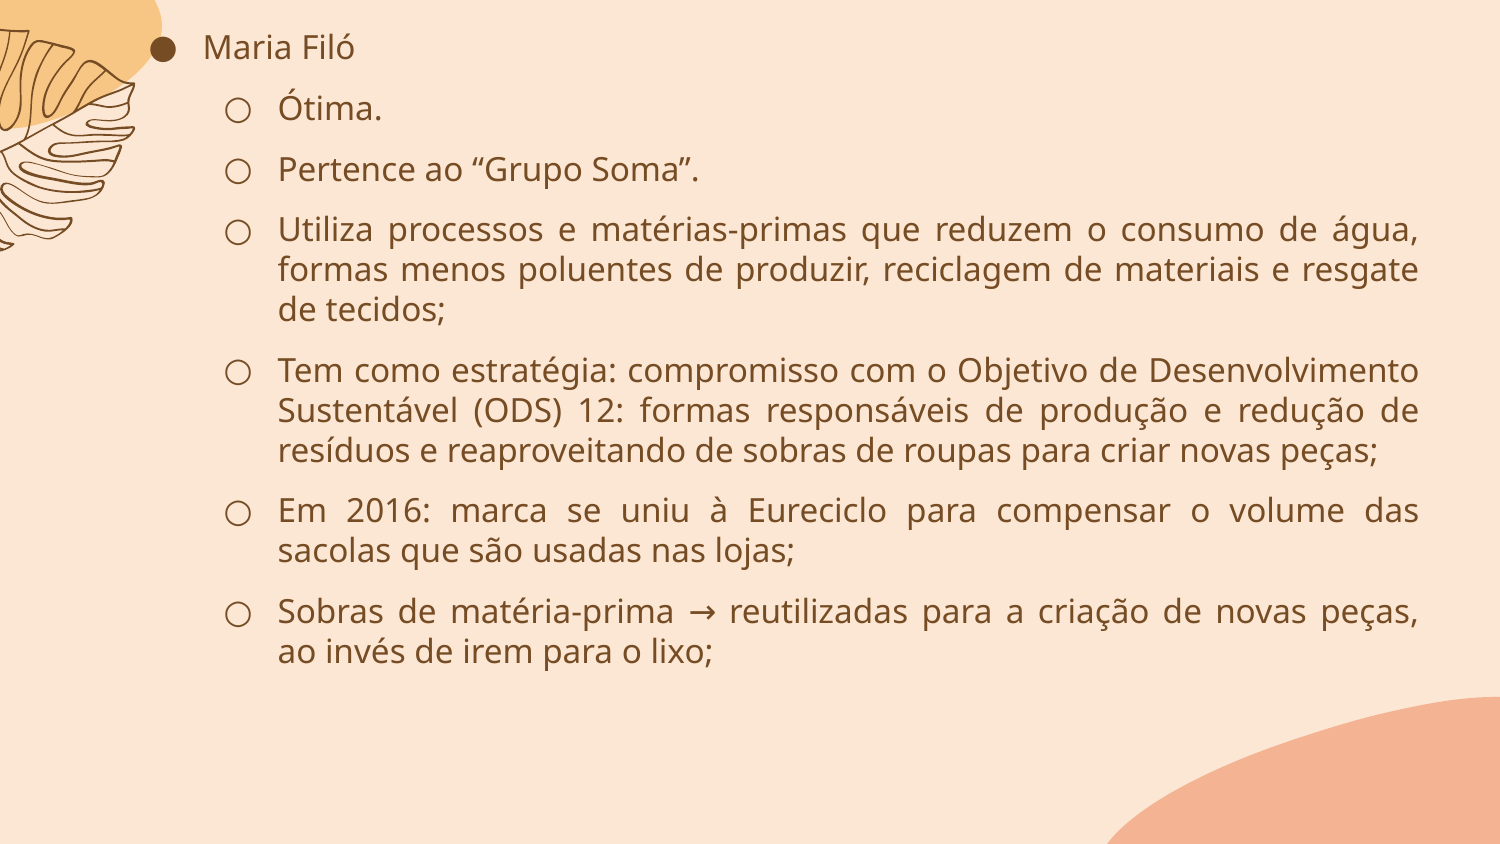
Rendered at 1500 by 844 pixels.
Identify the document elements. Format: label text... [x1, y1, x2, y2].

list Maria Filó Ótima. Pertence ao “Grupo Soma”. Utiliza processos e matérias-primas que reduzem o consumo de água, formas menos poluentes de produzir, reciclagem de materiais e resgate de tecidos; Tem como estratégia: compromisso com o Objetivo de Desenvolvimento Sustentável (ODS) 12: formas responsáveis de produção e redução de resíduos e reaproveitando de sobras de roupas para criar novas peças; Em 2016: marca se uniu à Eureciclo para compensar o volume das sacolas que são usadas nas lojas; Sobras de matéria-prima → reutilizadas para a criação de novas peças, ao invés de irem para o lixo; [112, 0, 1437, 707]
